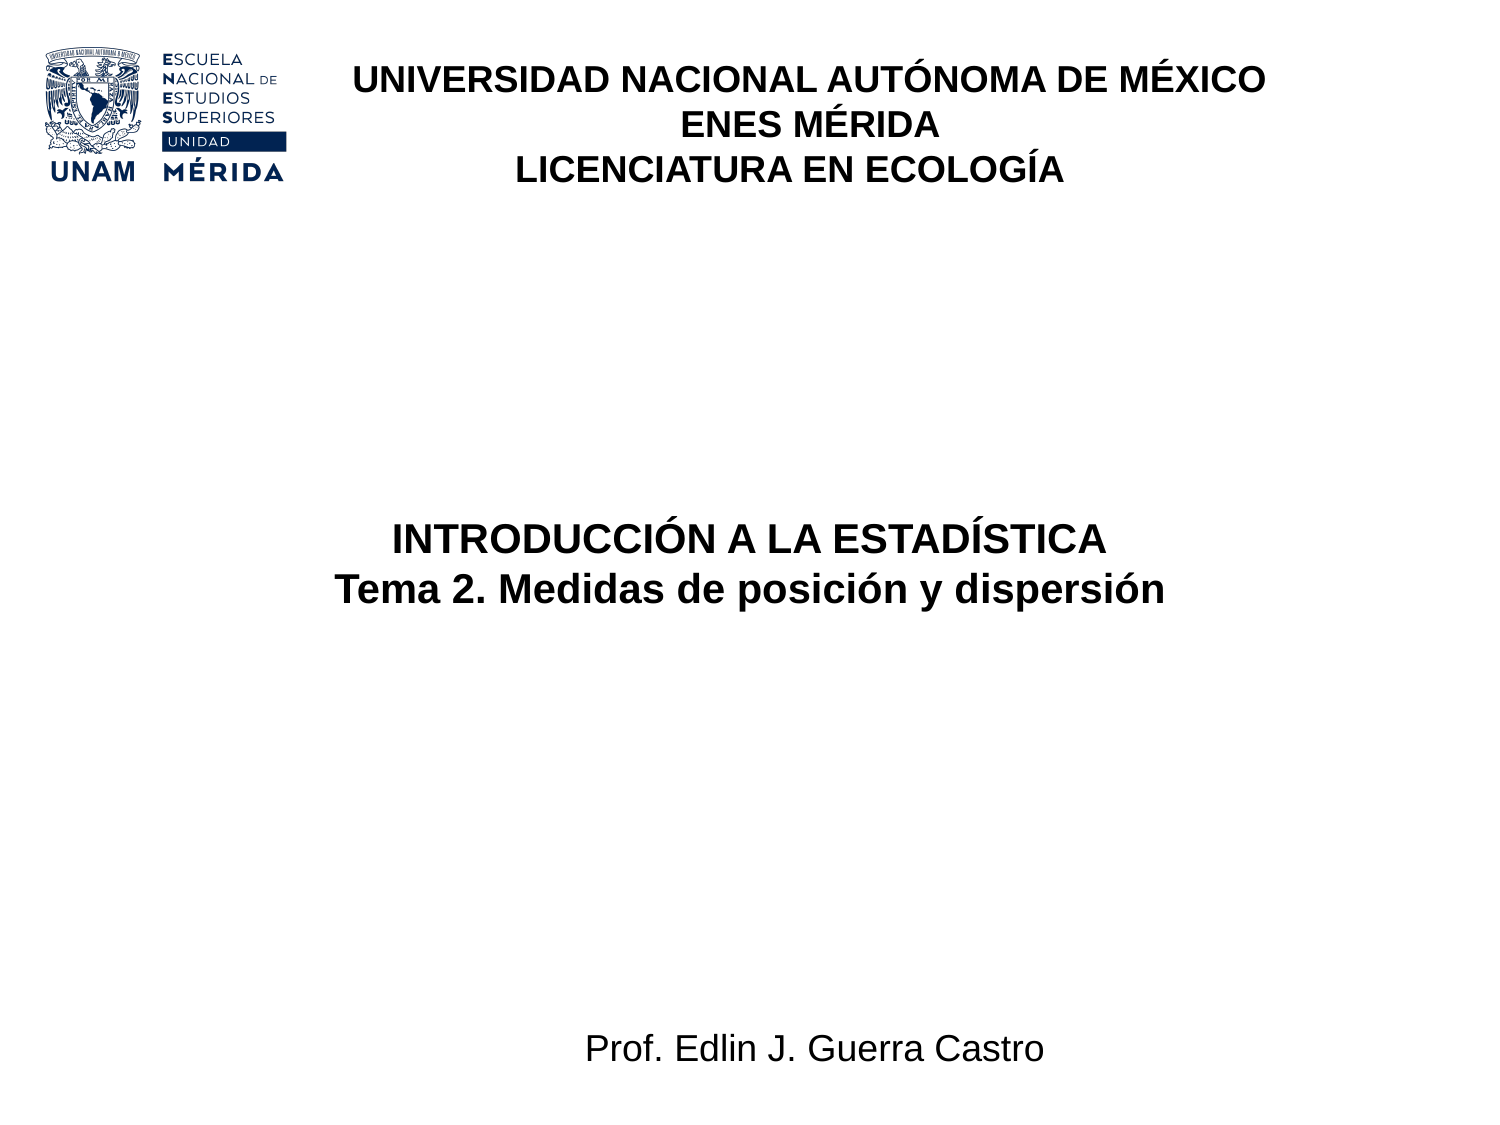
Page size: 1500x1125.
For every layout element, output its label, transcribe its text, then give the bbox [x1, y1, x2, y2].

text_box UNIVERSIDAD NACIONAL AUTÓNOMA DE MÉXICO ENES MÉRIDA LICENCIATURA EN ECOLOGÍA [324, 47, 1306, 198]
text_box INTRODUCCIÓN A LA ESTADÍSTICA Tema 2. Medidas de posición y dispersión [206, 504, 1294, 620]
text_box Prof. Edlin J. Guerra Castro [524, 1016, 1106, 1077]
picture [45, 47, 287, 189]
